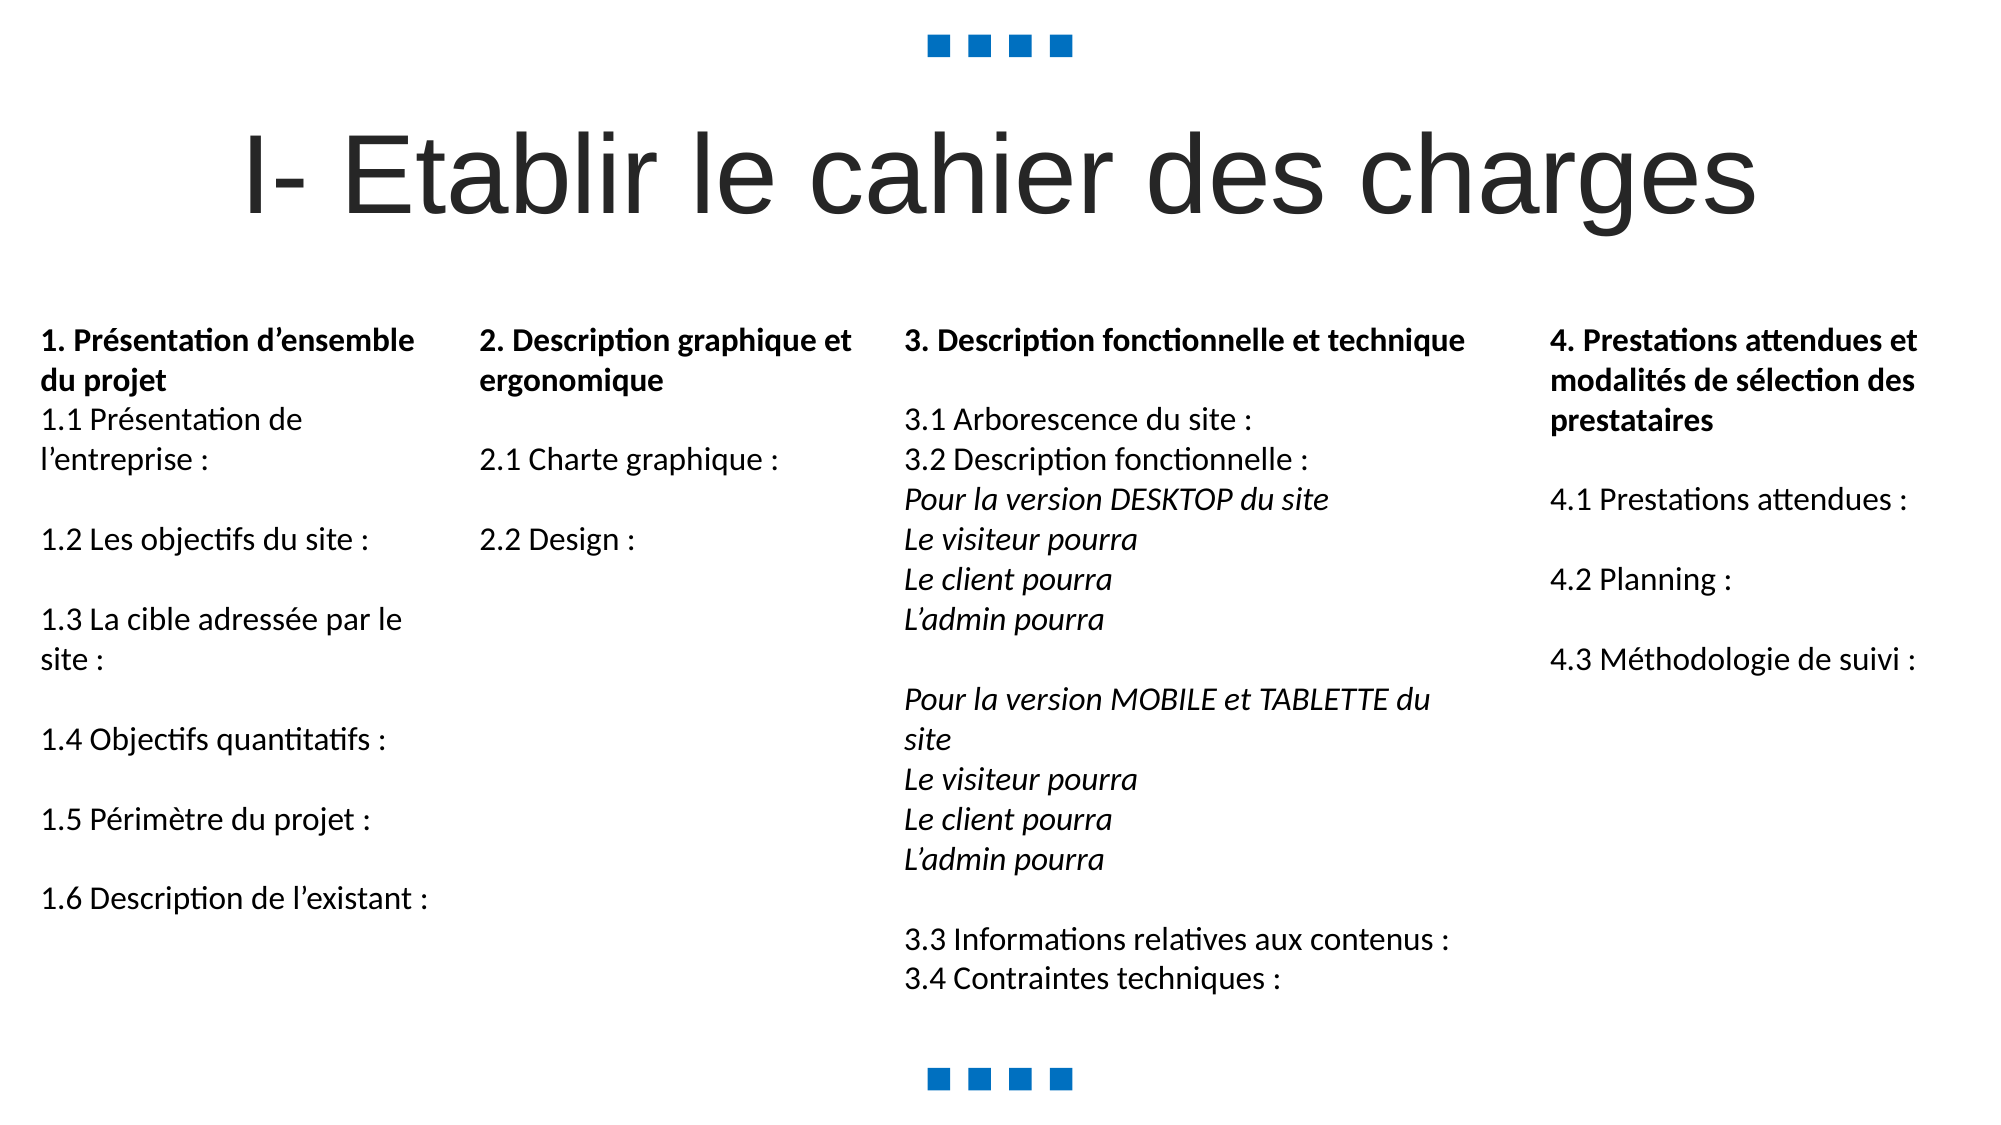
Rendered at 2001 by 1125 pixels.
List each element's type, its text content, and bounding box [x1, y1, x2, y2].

text_box 1. Présentation d’ensemble du projet 1.1 Présentation de l’entreprise : 1.2 Les objectifs du site : 1.3 La cible adressée par le site : 1.4 Objectifs quantitatifs : 1.5 Périmètre du projet : 1.6 Description de l’existant : [25, 310, 465, 969]
list I- Etablir le cahier des charges [50, 117, 1950, 237]
text_box 4. Prestations attendues et modalités de sélection des prestataires 4.1 Prestations attendues : 4.2 Planning : 4.3 Méthodologie de suivi : [1535, 310, 1950, 735]
text_box 2. Description graphique et ergonomique 2.1 Charte graphique : 2.2 Design : [464, 310, 889, 565]
text_box 3. Description fonctionnelle et technique 3.1 Arborescence du site : 3.2 Description fonctionnelle : Pour la version DESKTOP du site Le visiteur pourra Le client pourra L’admin pourra Pour la version MOBILE et TABLETTE du site Le visiteur pourra Le client pourra L’admin pourra 3.3 Informations relatives aux contenus : 3.4 Contraintes techniques : [889, 310, 1484, 1004]
